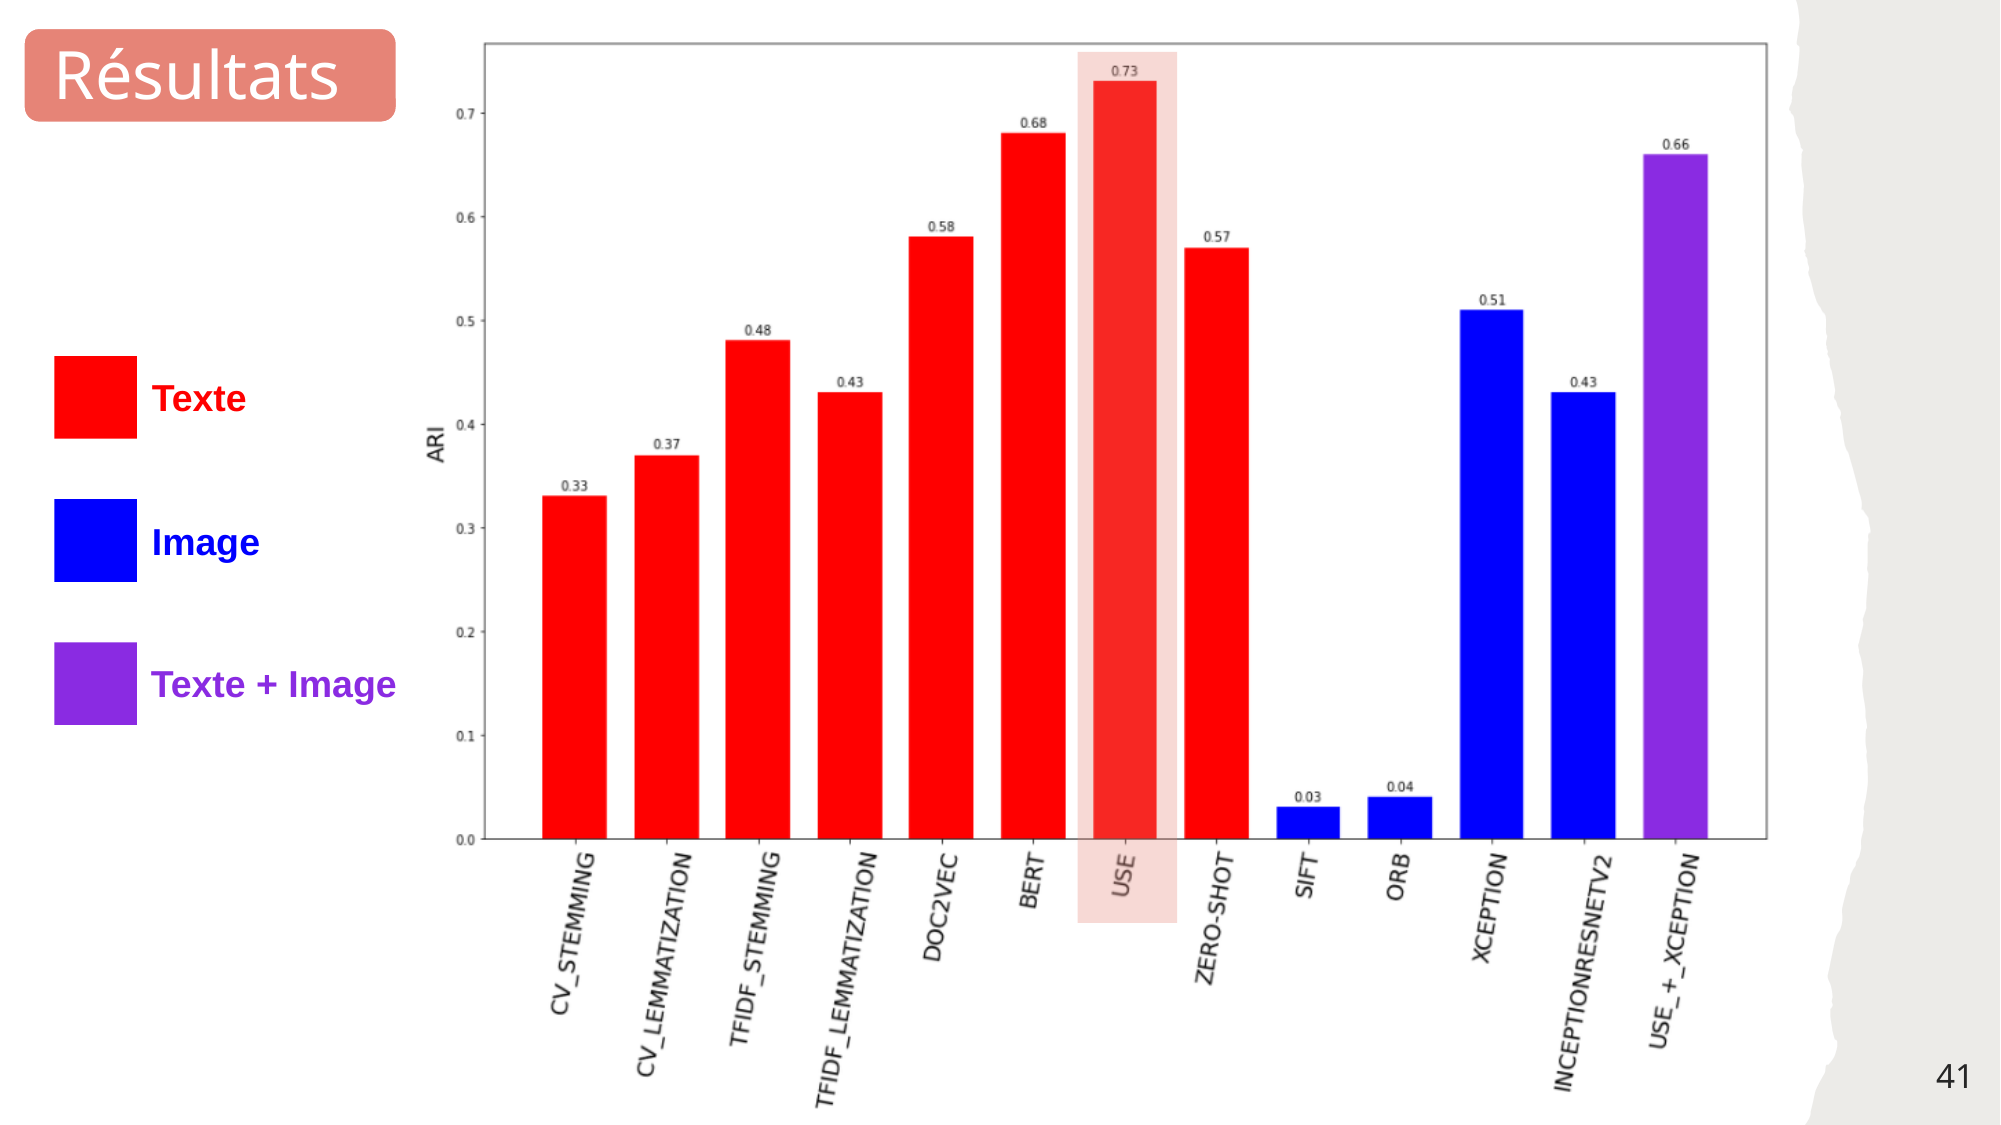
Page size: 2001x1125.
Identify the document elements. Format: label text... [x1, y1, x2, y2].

text_box [53, 641, 138, 726]
text_box Texte + Image [136, 652, 413, 713]
text_box [21, 25, 392, 125]
text_box Texte [137, 367, 307, 427]
text_box Résultats [39, 25, 414, 121]
slide_number 41 [1910, 1029, 2000, 1125]
text_box [53, 355, 138, 440]
text_box [53, 498, 138, 583]
picture [413, 0, 2000, 1125]
text_box Image [137, 510, 307, 570]
